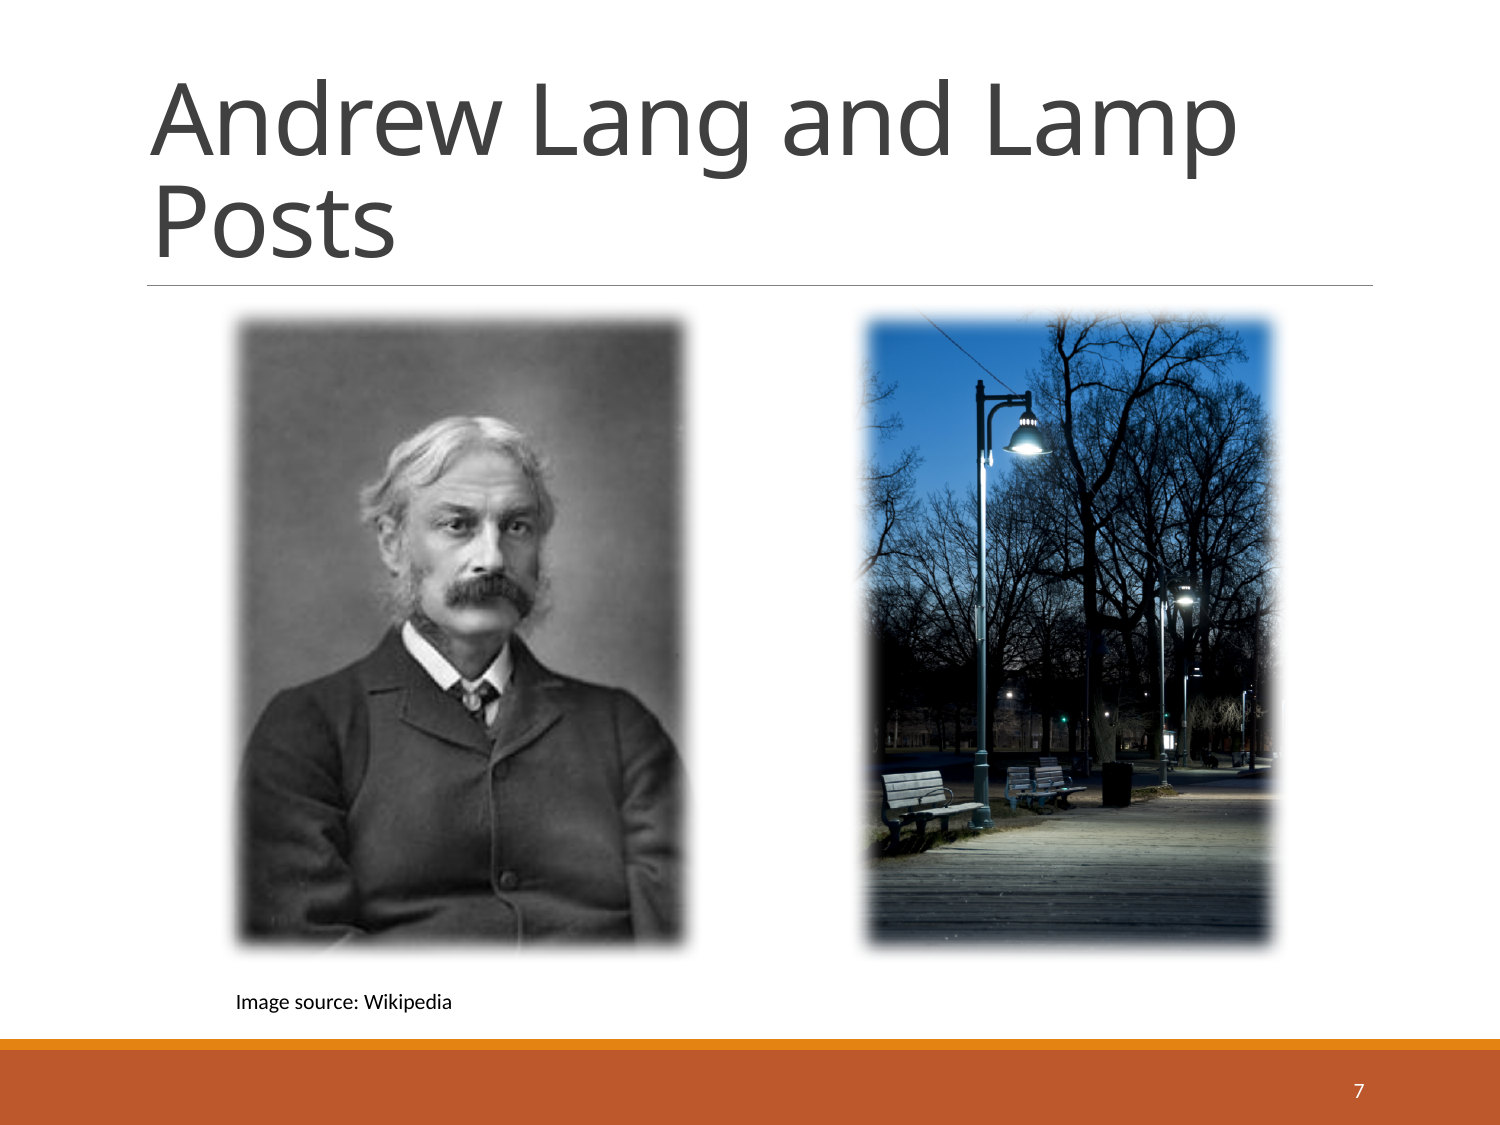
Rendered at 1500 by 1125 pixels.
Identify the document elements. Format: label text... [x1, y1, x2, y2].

text_box Image source: Wikipedia [221, 980, 468, 1022]
title Andrew Lang and Lamp Posts [135, 47, 1373, 285]
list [218, 301, 703, 964]
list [848, 302, 1289, 964]
slide_number 7 [1218, 1059, 1380, 1120]
